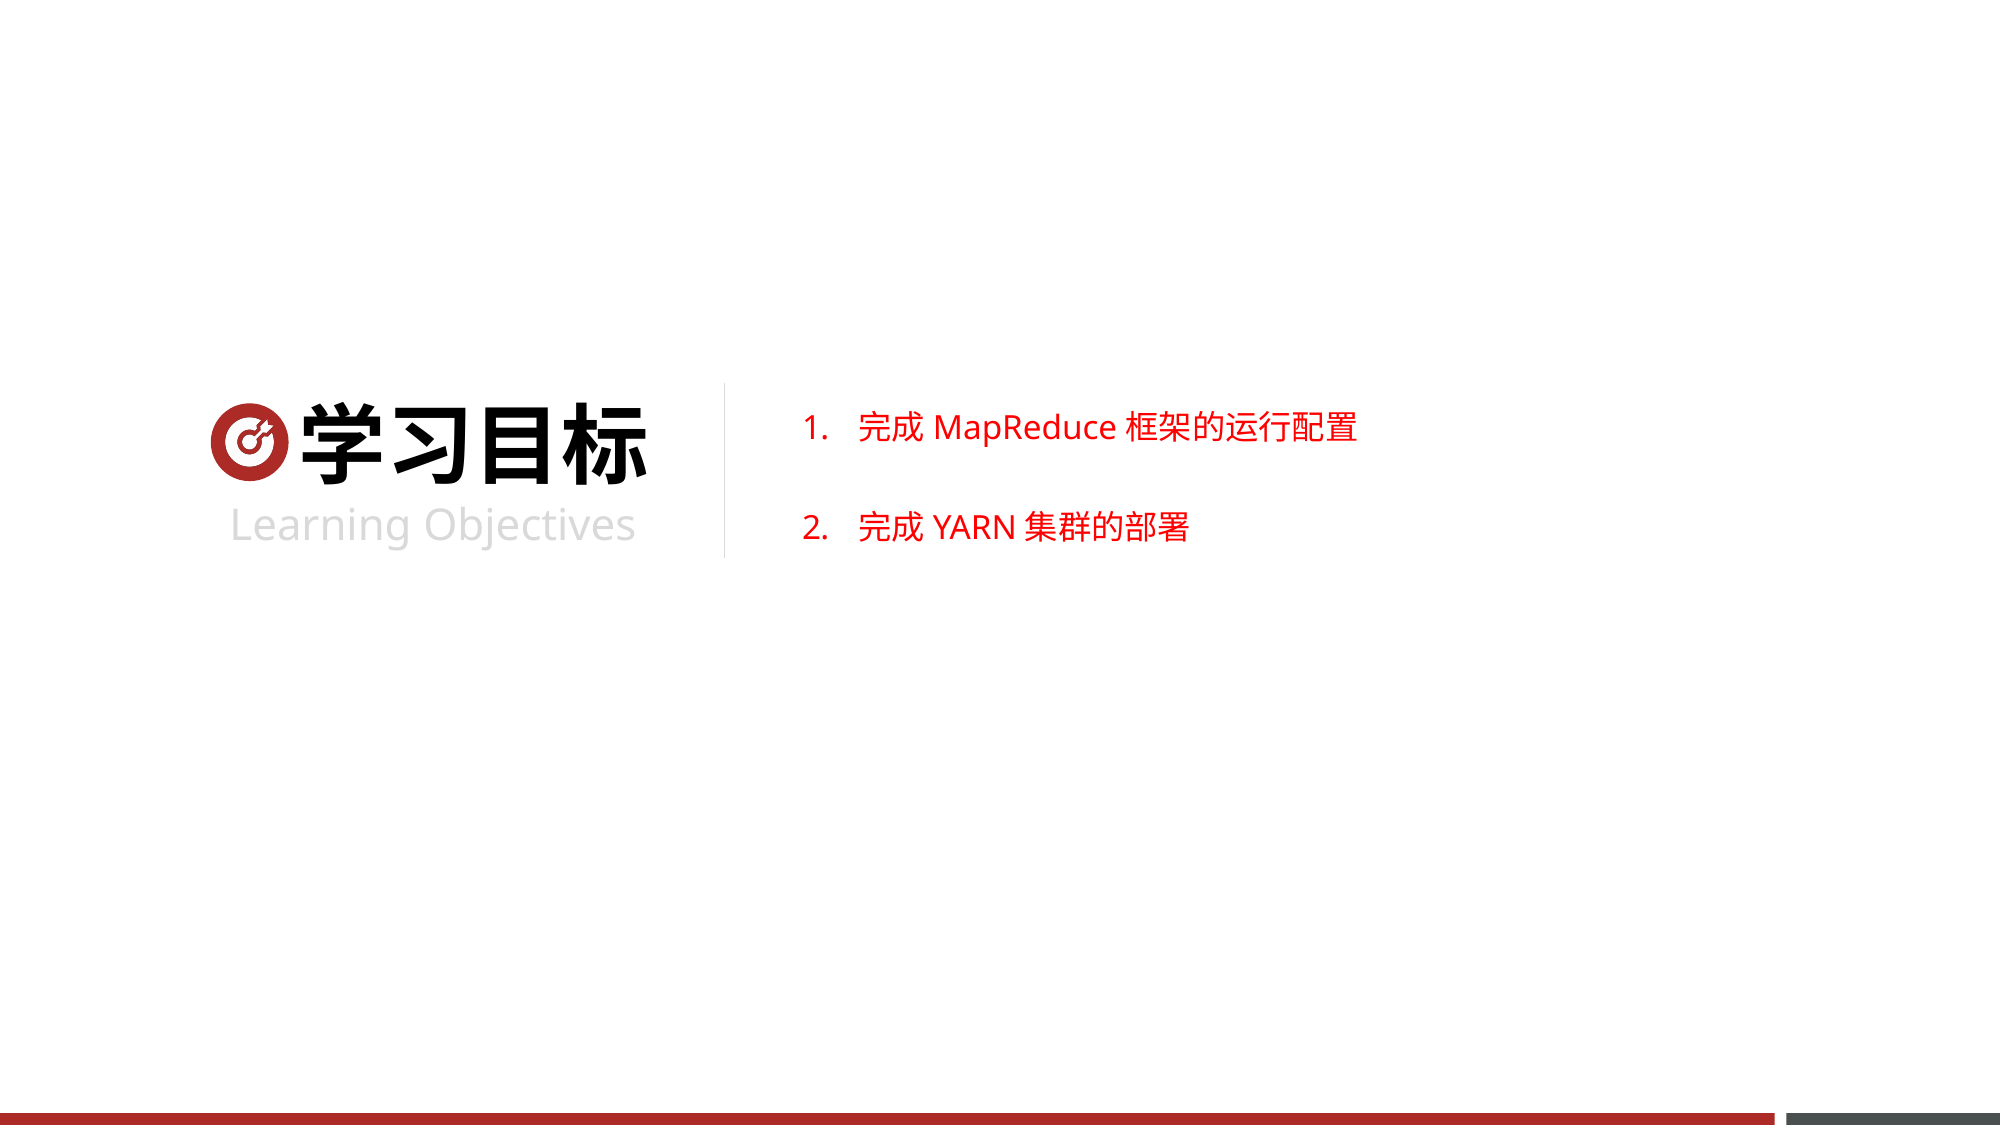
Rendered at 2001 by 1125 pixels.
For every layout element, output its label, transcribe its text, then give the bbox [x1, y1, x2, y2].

list 完成MapReduce框架的运行配置 完成YARN集群的部署 [787, 66, 1821, 846]
picture [216, 408, 283, 476]
